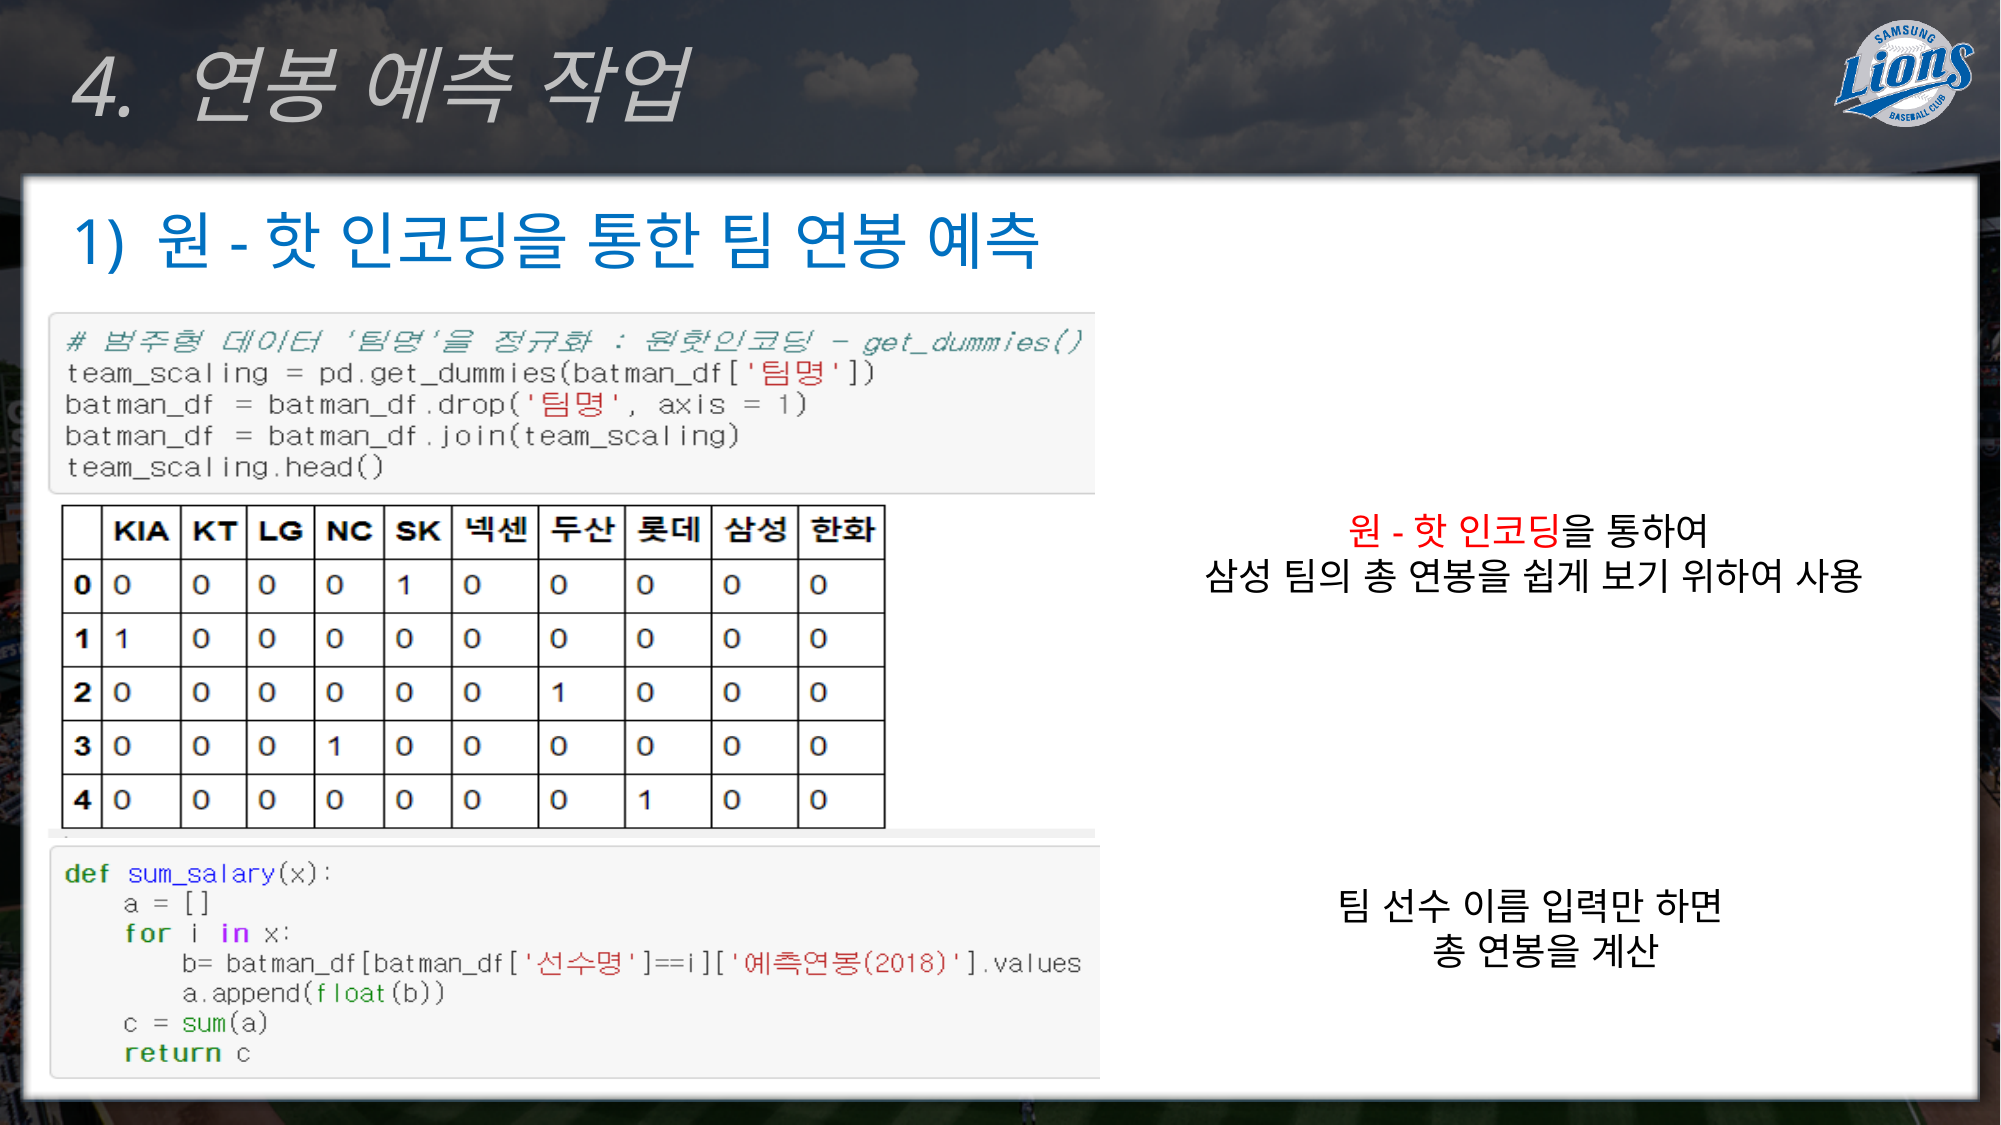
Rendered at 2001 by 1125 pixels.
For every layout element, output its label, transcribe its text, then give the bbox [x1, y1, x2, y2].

text_box 1) 원-핫 인코딩을 통한 팀 연봉 예측 [55, 200, 1913, 279]
text_box [31, 183, 1972, 1093]
picture [0, 0, 2001, 1125]
text_box 원-핫 인코딩을 통하여 삼성 팀의 총 연봉을 쉽게 보기 위하여 사용 [1104, 426, 1965, 680]
text_box 팀 선수 이름 입력만 하면 총 연봉을 계산 [1109, 807, 1964, 1050]
title 4. 연봉 예측 작업 [56, 24, 1782, 156]
